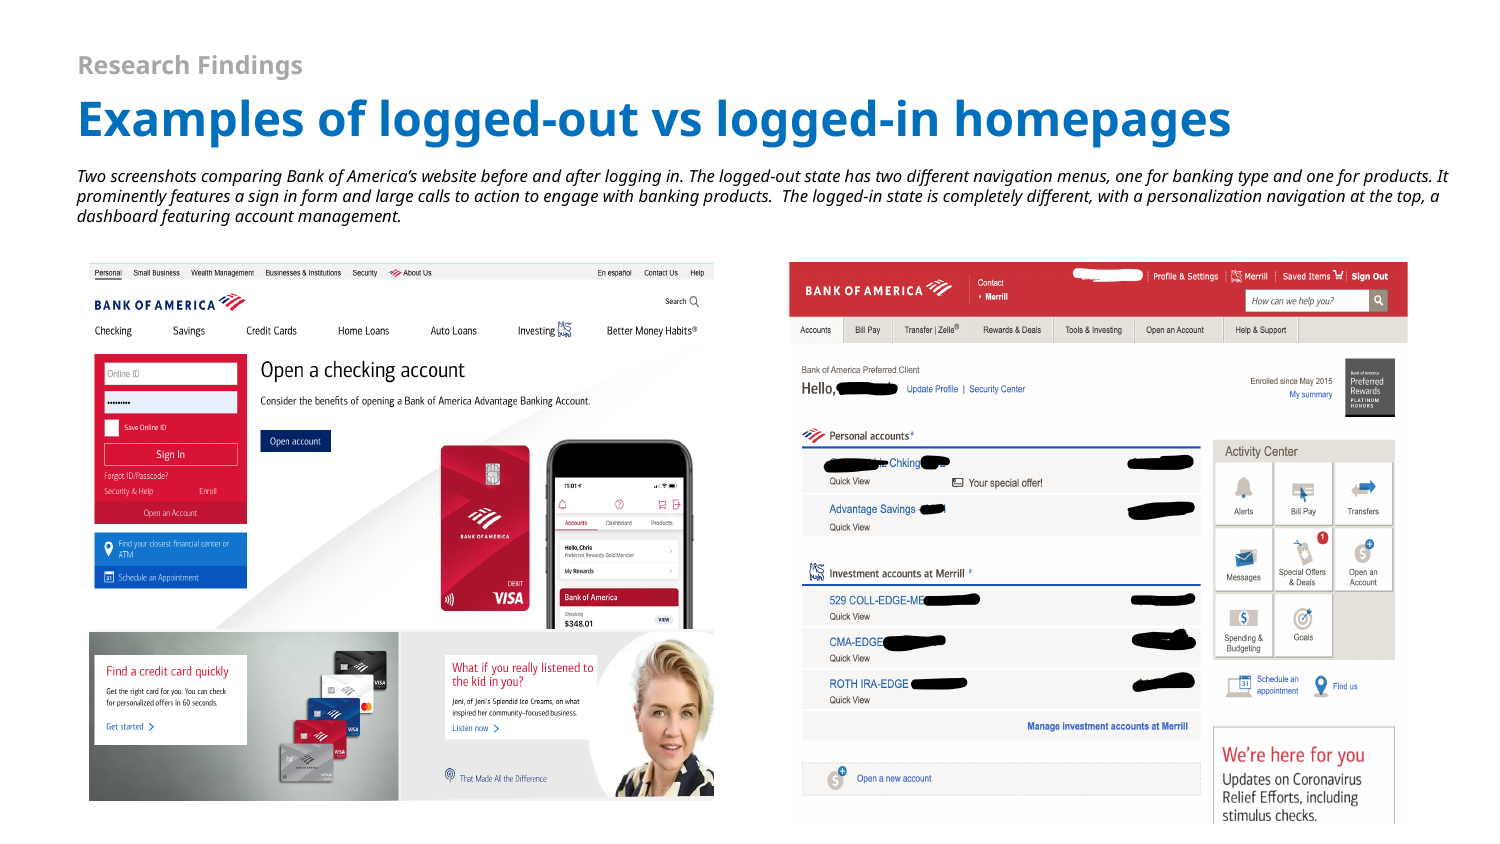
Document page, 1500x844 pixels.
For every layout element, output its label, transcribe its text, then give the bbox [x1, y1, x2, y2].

subtitle Research Findings [71, 39, 913, 84]
title Examples of logged-out vs logged-in homepages Two screenshots comparing Bank of America’s website before and after logging in. The logged-out state has two different navigation menus, one for banking type and one for products. It prominently features a sign in form and large calls to action to engage with banking products. The logged-in state is completely different, with a personalization navigation at the top, a dashboard featuring account management. [71, 83, 1472, 235]
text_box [89, 261, 1411, 824]
